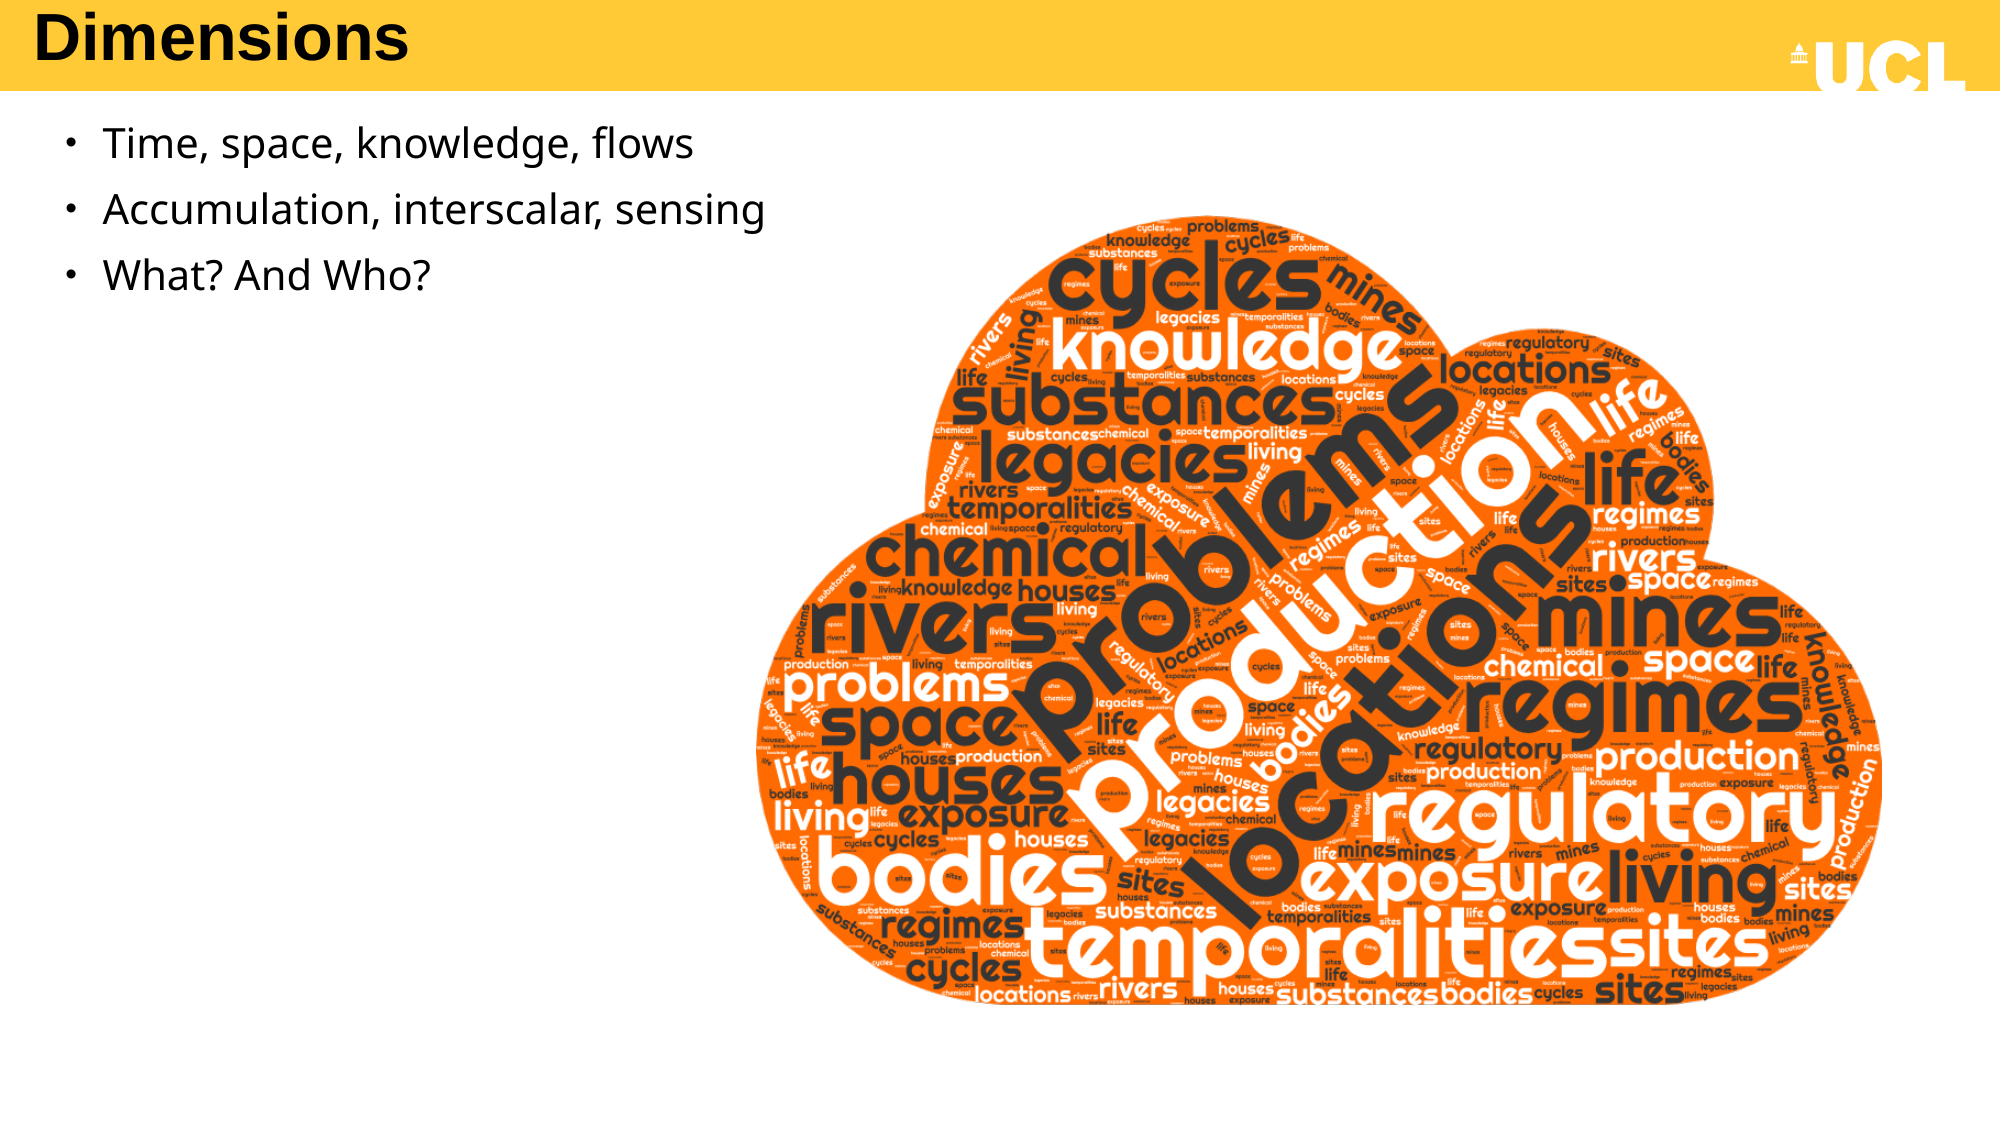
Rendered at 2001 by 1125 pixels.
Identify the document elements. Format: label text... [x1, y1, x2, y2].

title Dimensions [33, 3, 1510, 92]
list Time, space, knowledge, flows Accumulation, interscalar, sensing What? And Who? [65, 122, 756, 256]
picture [0, 0, 2000, 1125]
